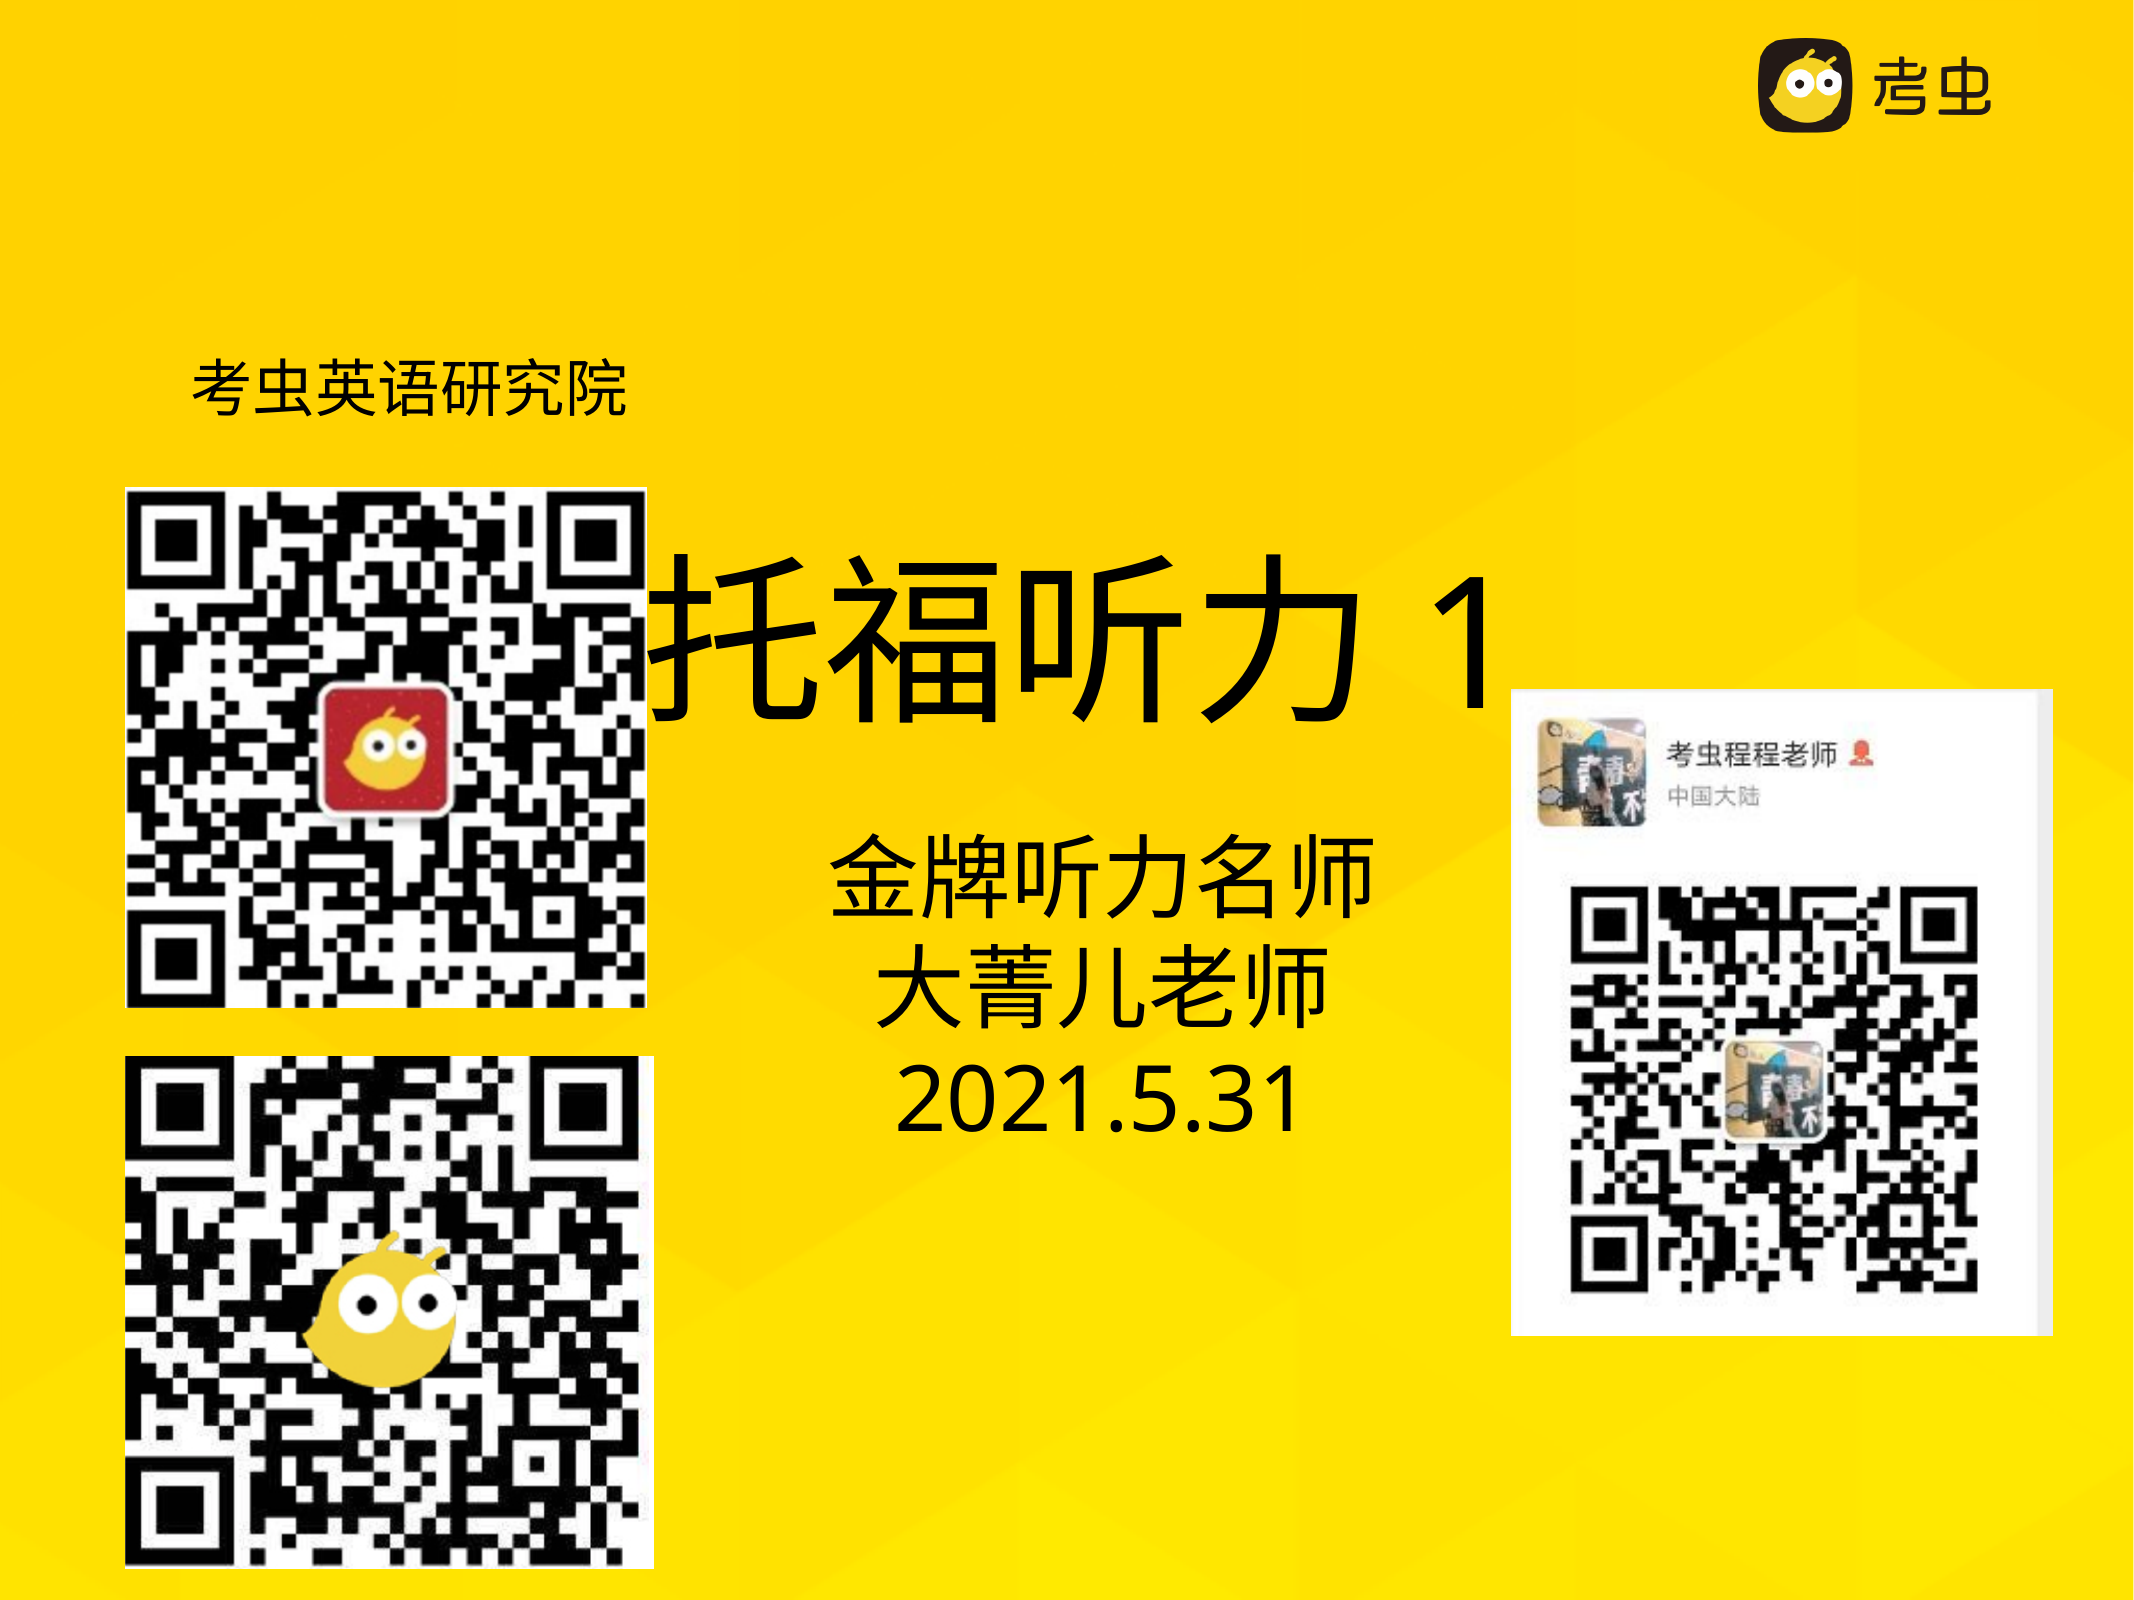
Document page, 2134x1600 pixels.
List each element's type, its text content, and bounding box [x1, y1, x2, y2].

title 托福听力1 [654, 516, 1767, 813]
list 金牌听力名师 大菁儿老师 2021.5.31 [693, 811, 1506, 1214]
picture [0, 0, 2134, 1600]
picture [1758, 38, 1991, 133]
